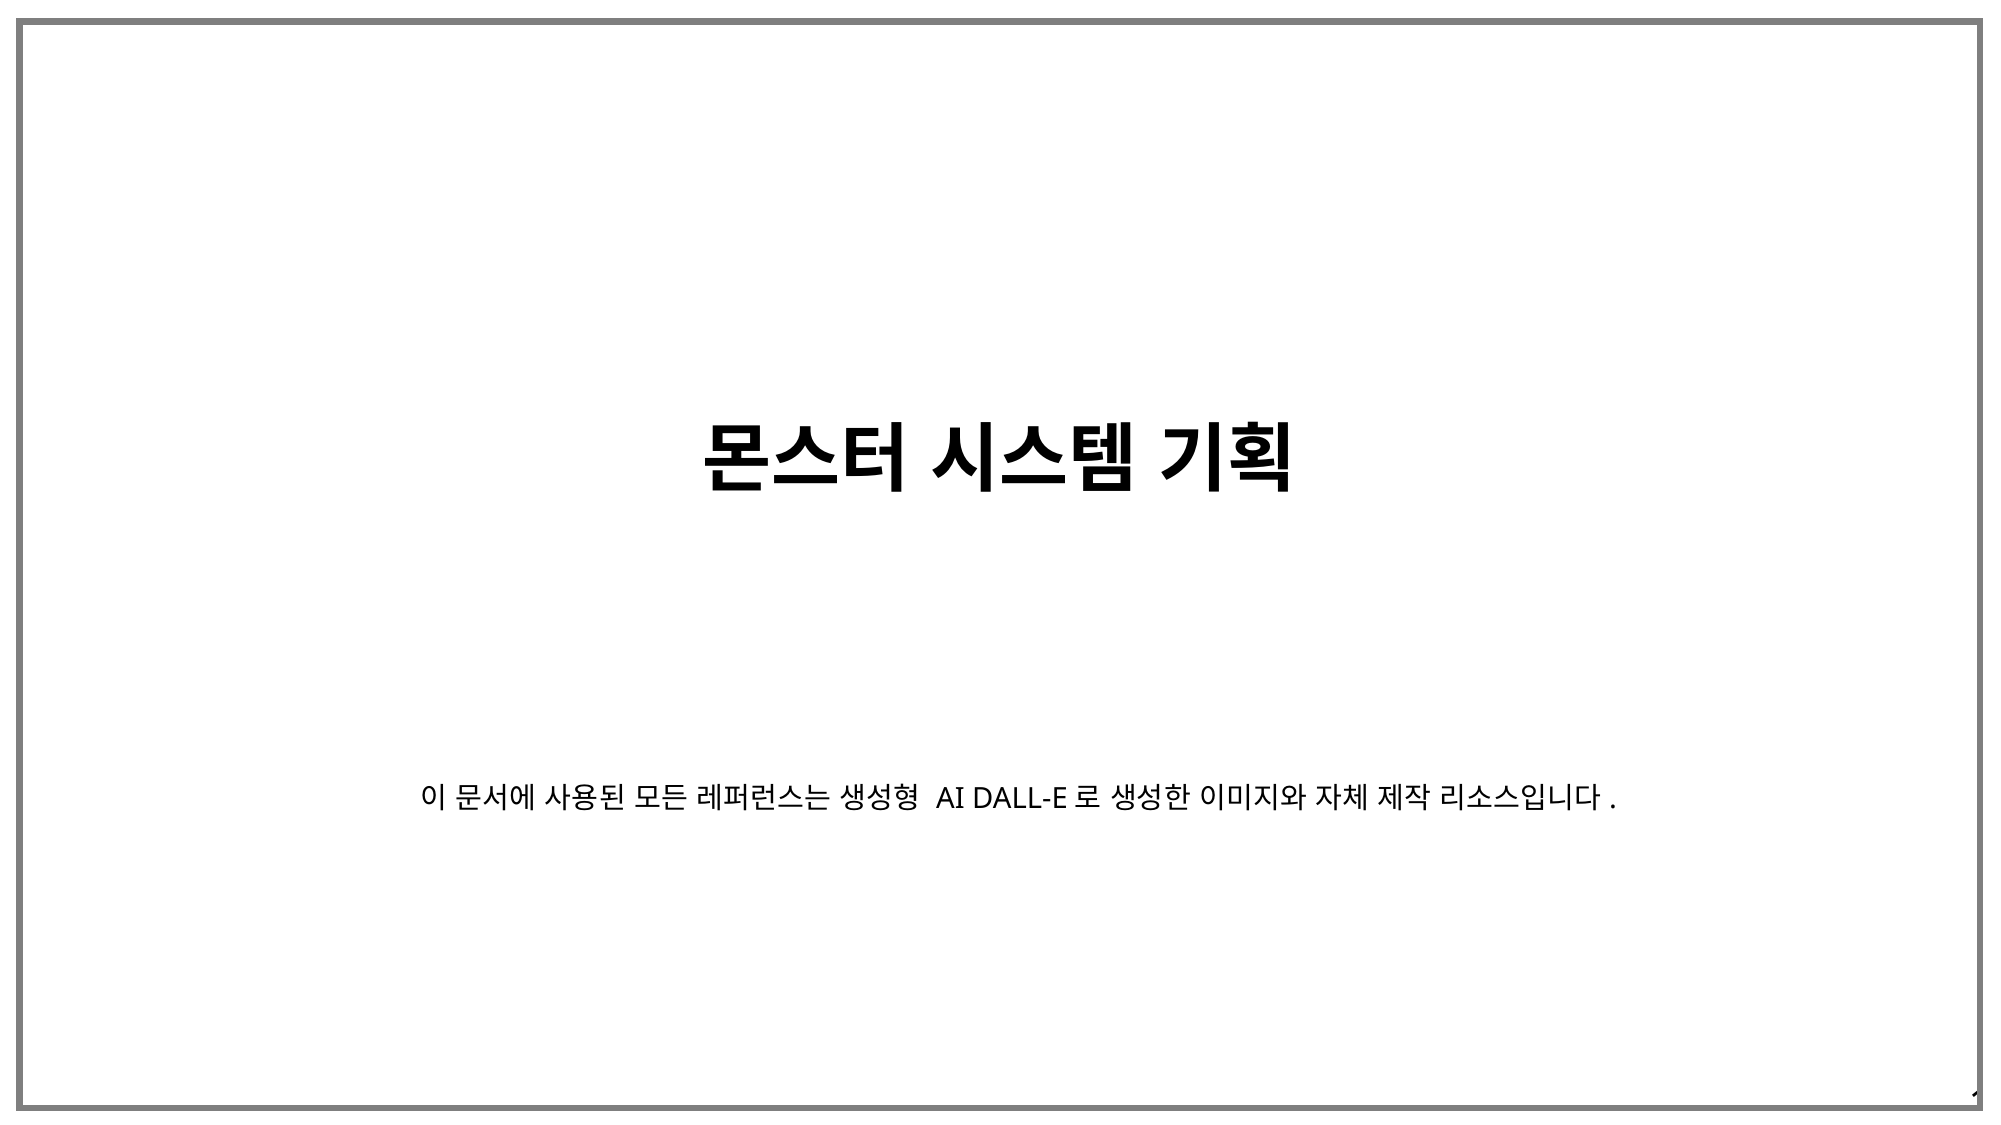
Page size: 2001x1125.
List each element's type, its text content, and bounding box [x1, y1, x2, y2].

list 이 문서에 사용된 모든 레퍼런스는 생성형 AI DALL-E로 생성한 이미지와 자체 제작 리소스입니다. [255, 658, 1745, 919]
title 몬스터 시스템 기획 [249, 397, 1750, 525]
